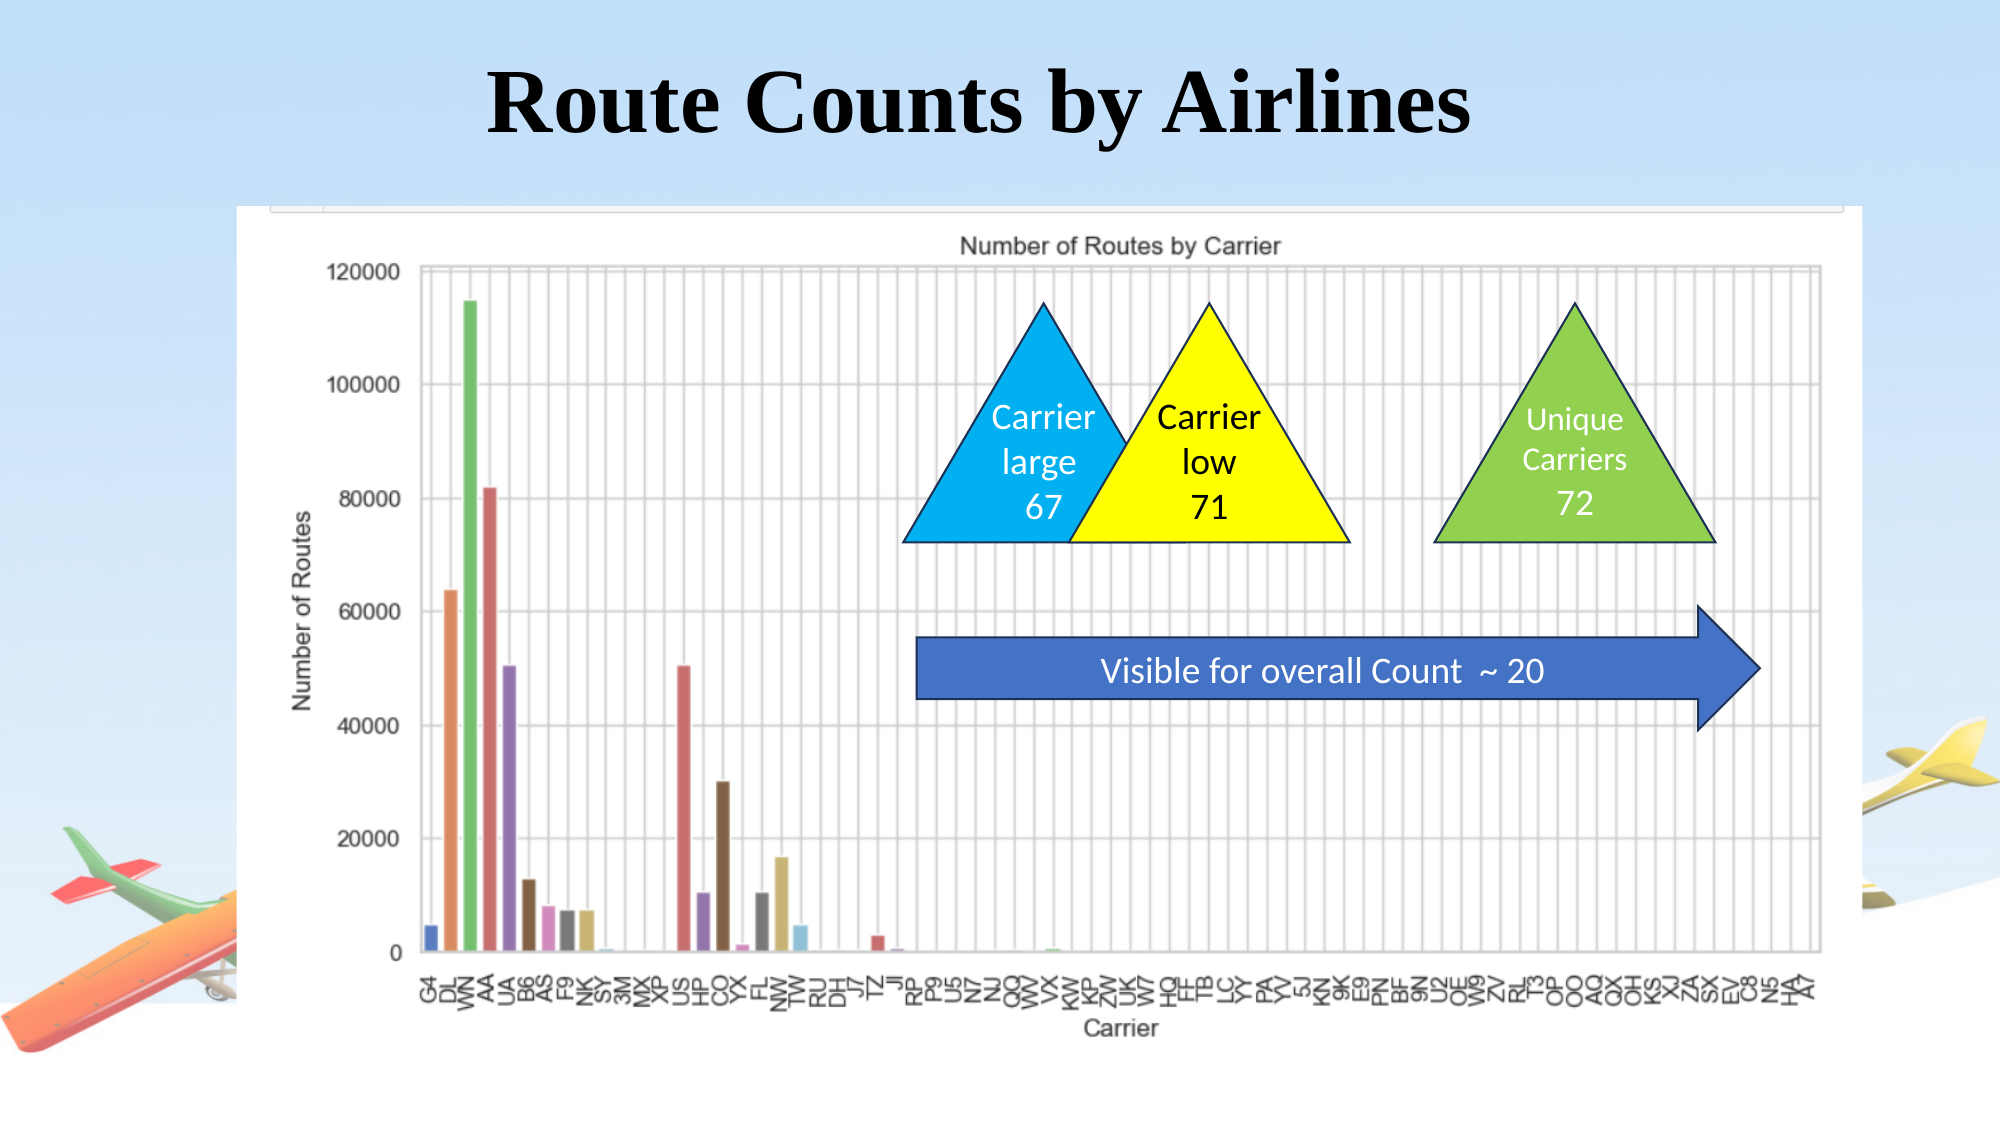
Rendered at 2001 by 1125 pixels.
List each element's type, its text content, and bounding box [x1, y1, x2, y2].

title Route Counts by Airlines [471, 41, 1586, 165]
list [236, 206, 1863, 1066]
